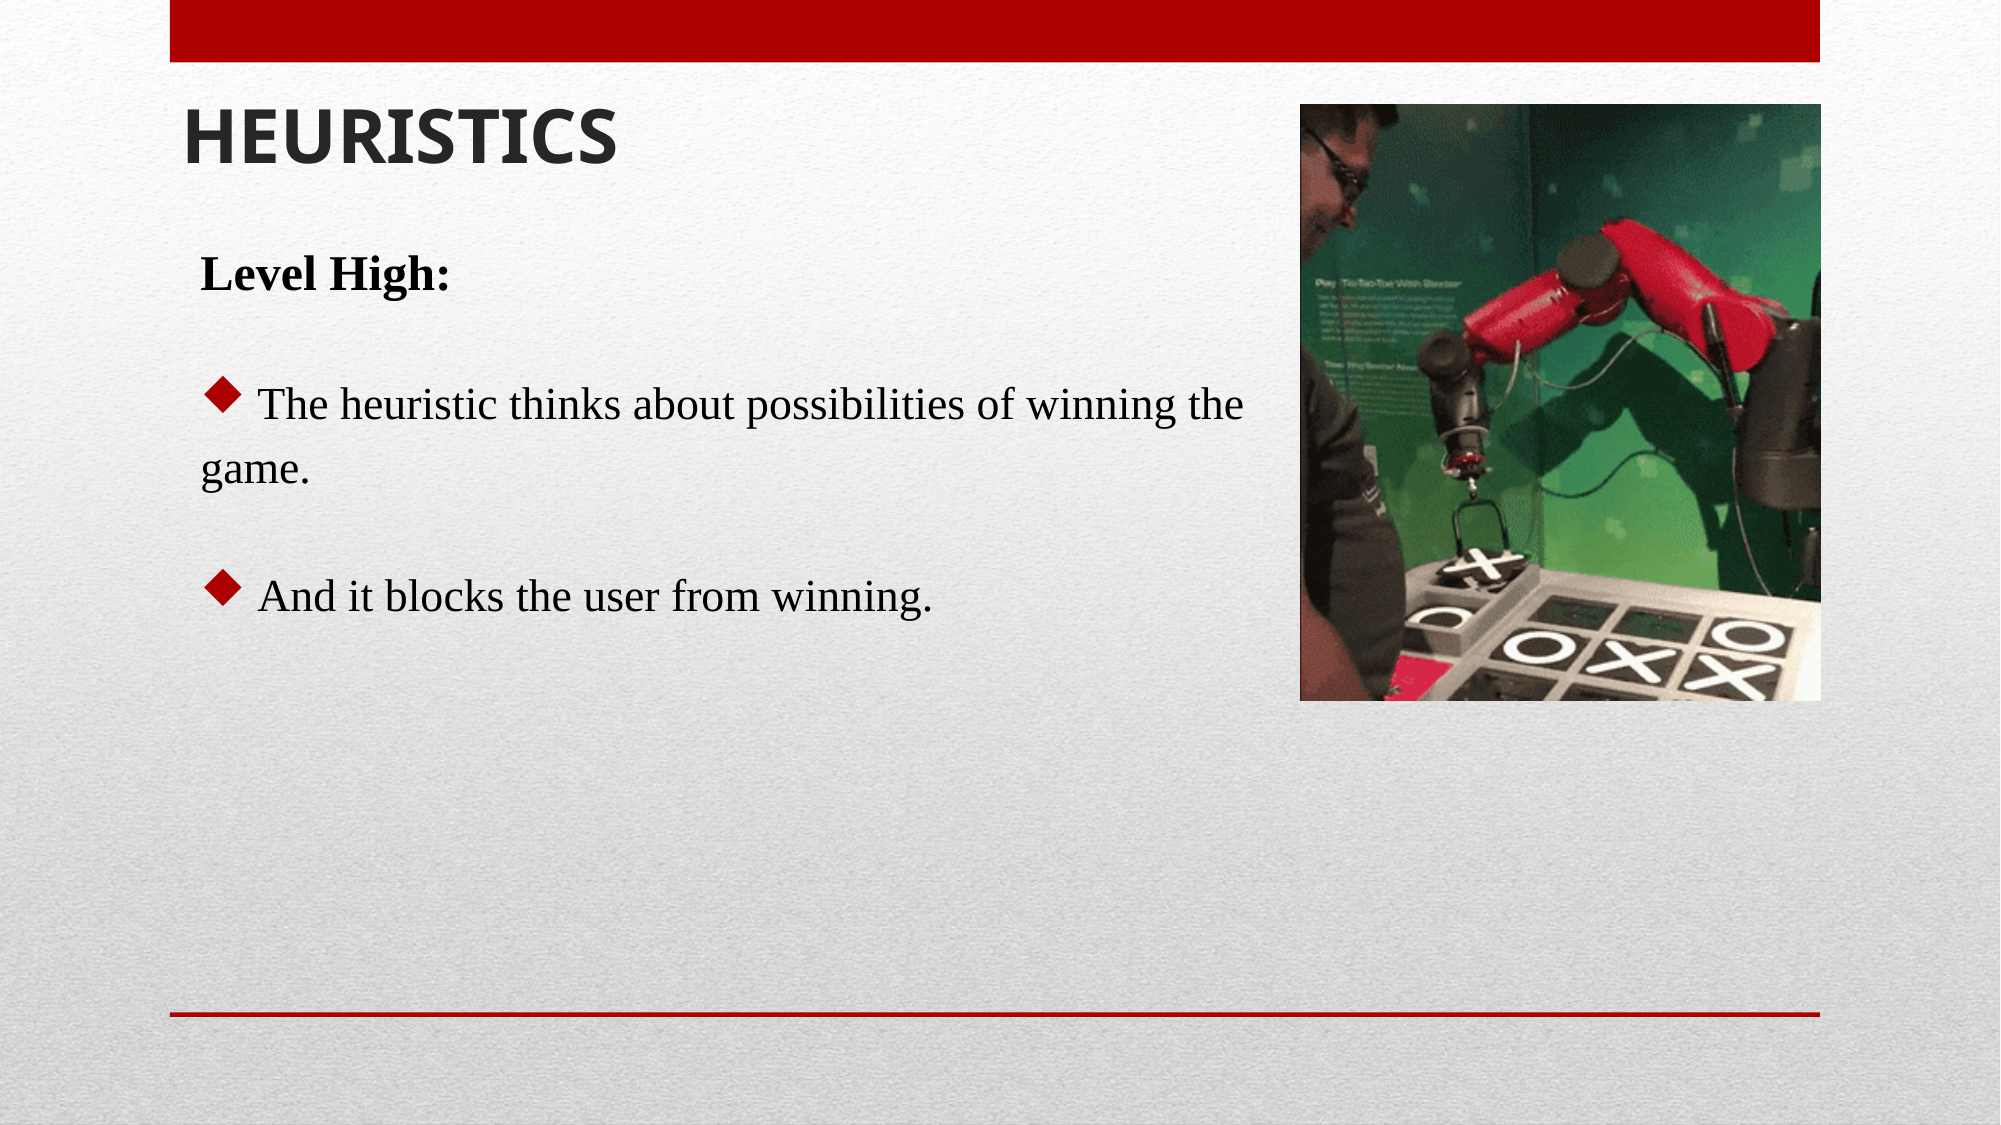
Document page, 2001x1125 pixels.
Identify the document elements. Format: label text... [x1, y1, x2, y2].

title HEURISTICS [166, 0, 1981, 186]
list Level High: The heuristic thinks about possibilities of winning the game. And it blocks the user from winning. [185, 191, 2000, 1020]
picture [1299, 103, 1822, 702]
